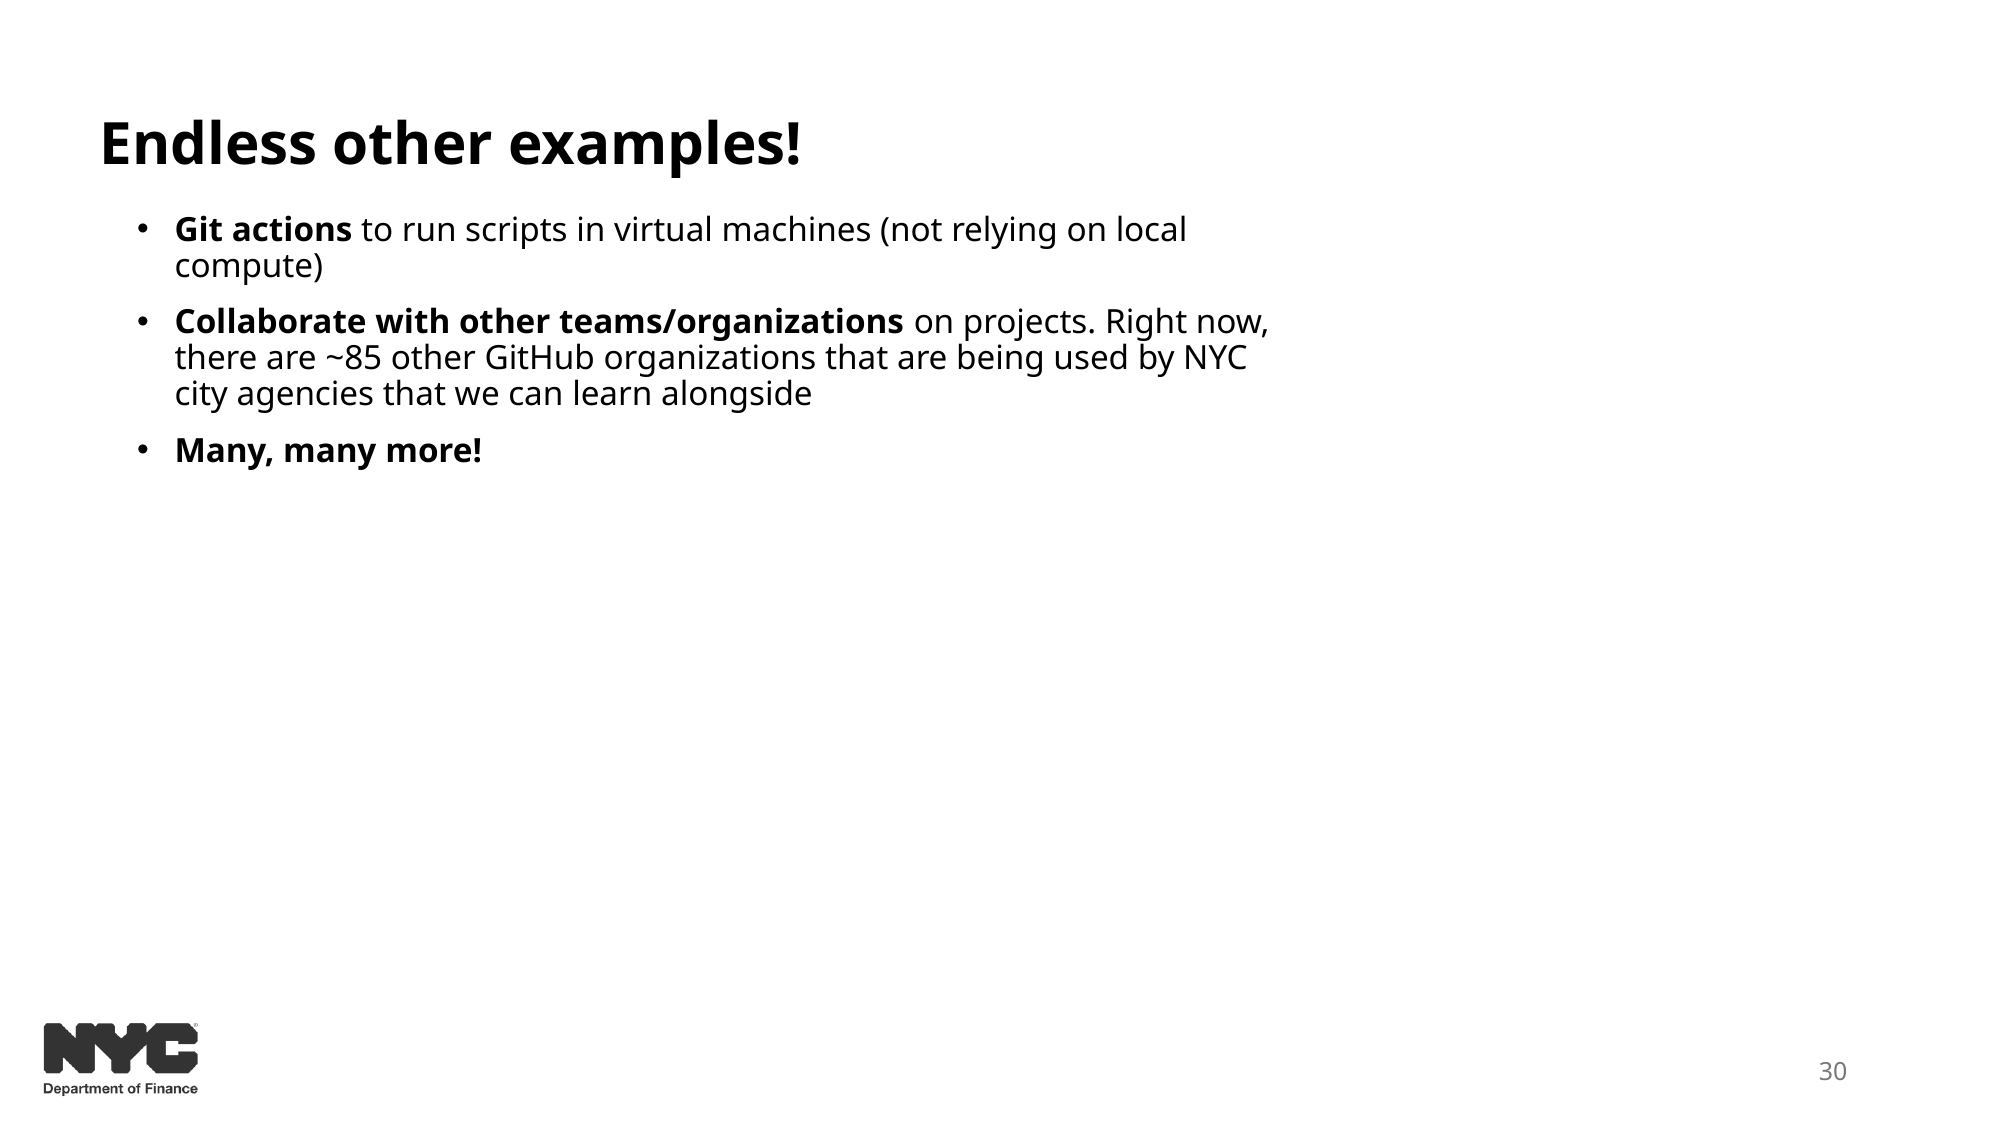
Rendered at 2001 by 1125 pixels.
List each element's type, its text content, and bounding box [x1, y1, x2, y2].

picture [28, 1000, 222, 1114]
slide_number 30 [1412, 1042, 1863, 1103]
text_box Endless other examples! [85, 98, 1475, 184]
text_box Git actions to run scripts in virtual machines (not relying on local compute) Collaborate with other teams/organizations on projects. Right now, there are ~85 other GitHub organizations that are being used by NYC city agencies that we can learn alongside Many, many more! [122, 205, 1303, 683]
